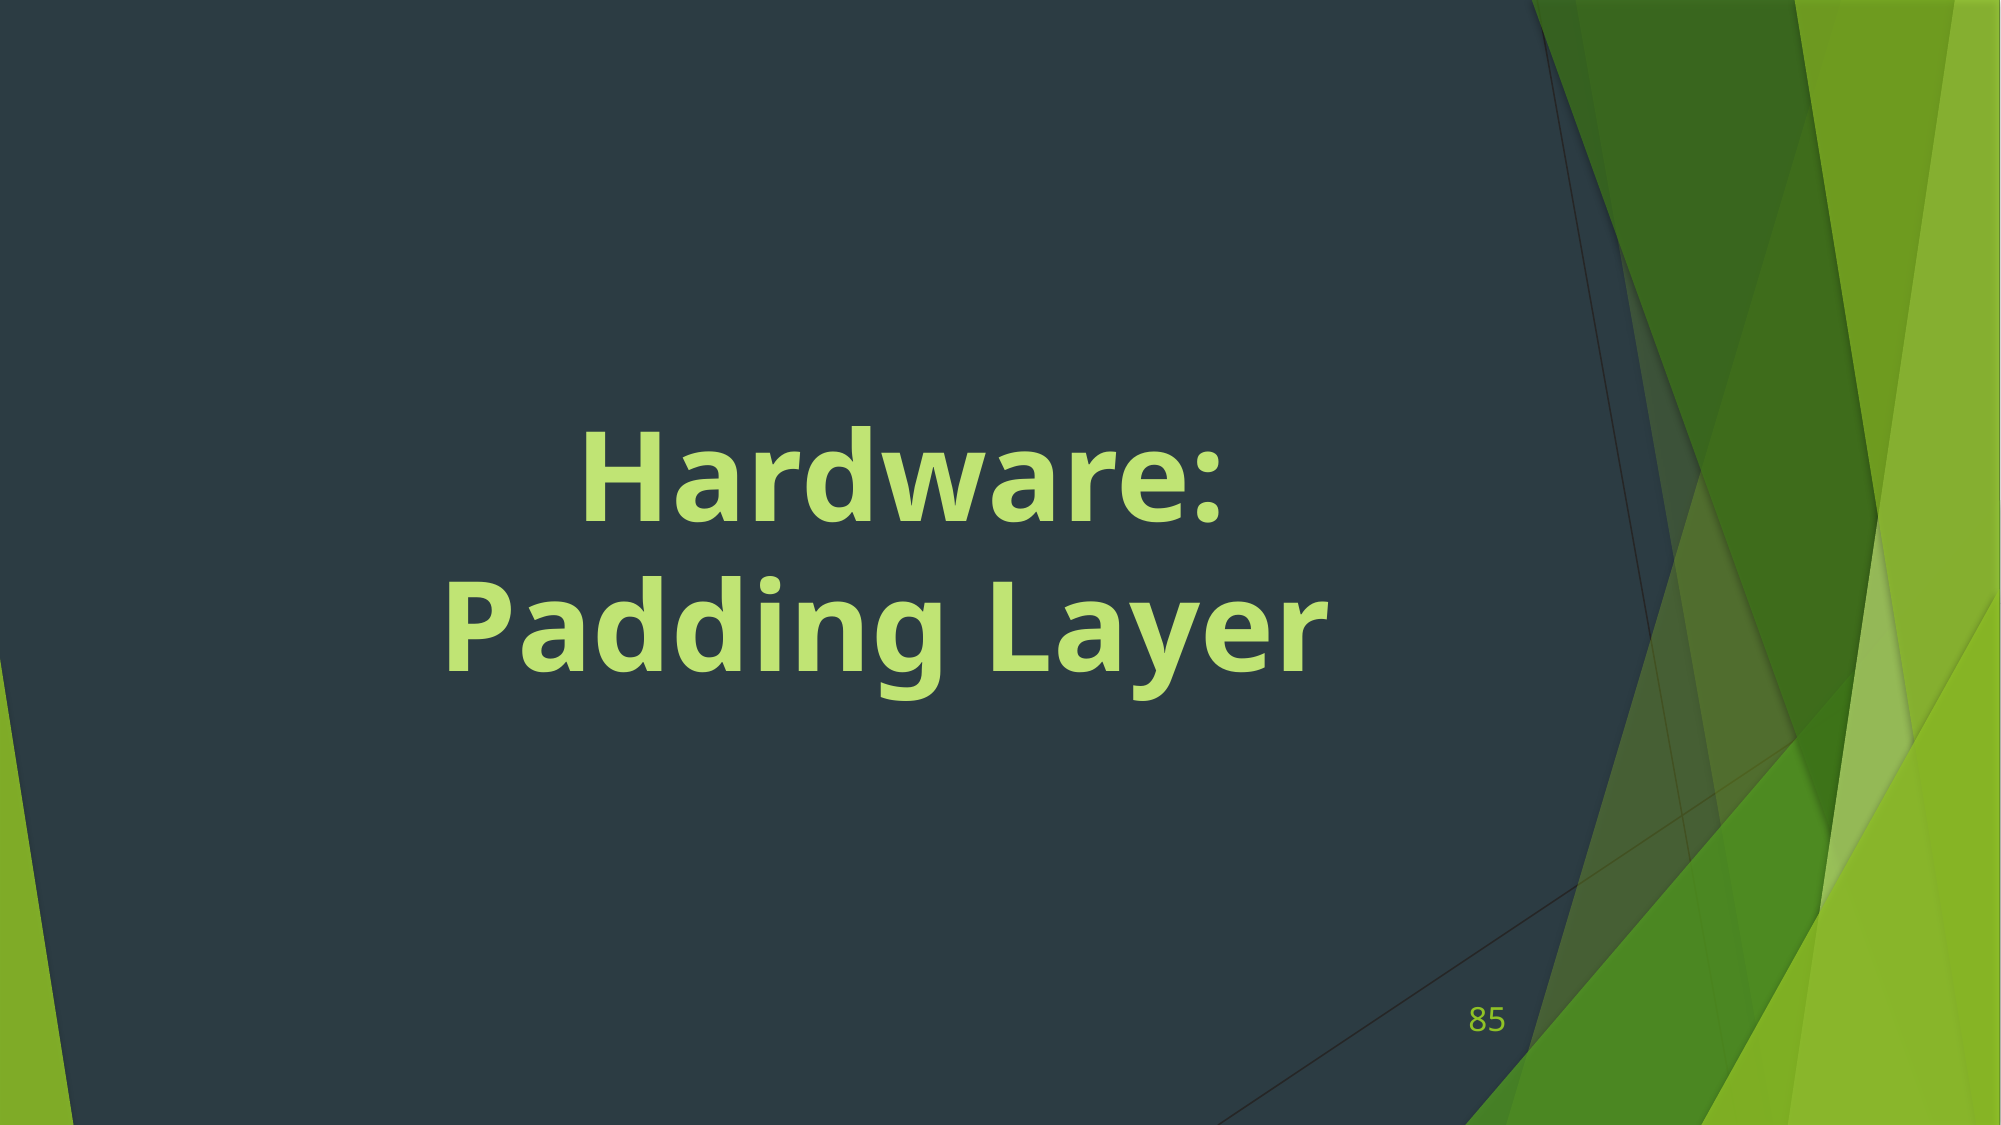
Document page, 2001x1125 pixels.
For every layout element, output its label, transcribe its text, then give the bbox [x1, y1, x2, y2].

text_box Hardware: Padding Layer [317, 388, 1486, 794]
slide_number 85 [1409, 991, 1522, 1051]
